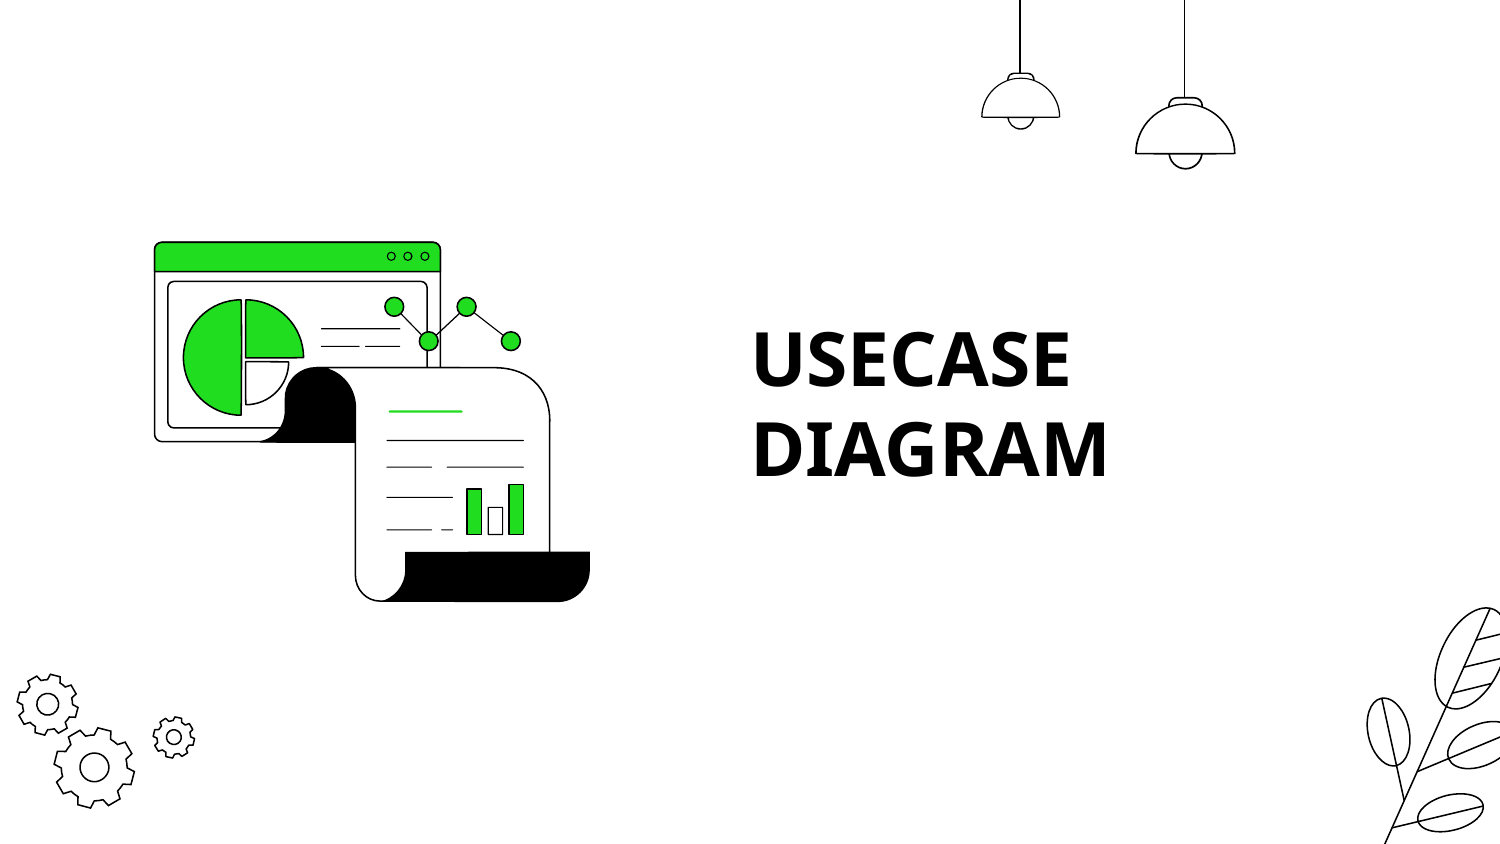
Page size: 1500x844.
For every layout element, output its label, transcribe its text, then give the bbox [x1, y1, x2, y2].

text_box [1010, 74, 1032, 79]
text_box [1021, 72, 1035, 79]
text_box [981, 77, 1061, 119]
text_box [1007, 119, 1035, 130]
text_box [153, 716, 195, 759]
text_box [1010, 119, 1032, 128]
text_box [1007, 72, 1019, 79]
text_box [983, 79, 1058, 116]
text_box [1168, 96, 1204, 106]
text_box [1171, 99, 1201, 105]
text_box [1171, 155, 1200, 167]
text_box [1137, 105, 1233, 152]
text_box [1168, 155, 1203, 170]
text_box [154, 241, 591, 603]
text_box [1135, 103, 1236, 155]
title USECASE DIAGRAM [750, 341, 1383, 463]
